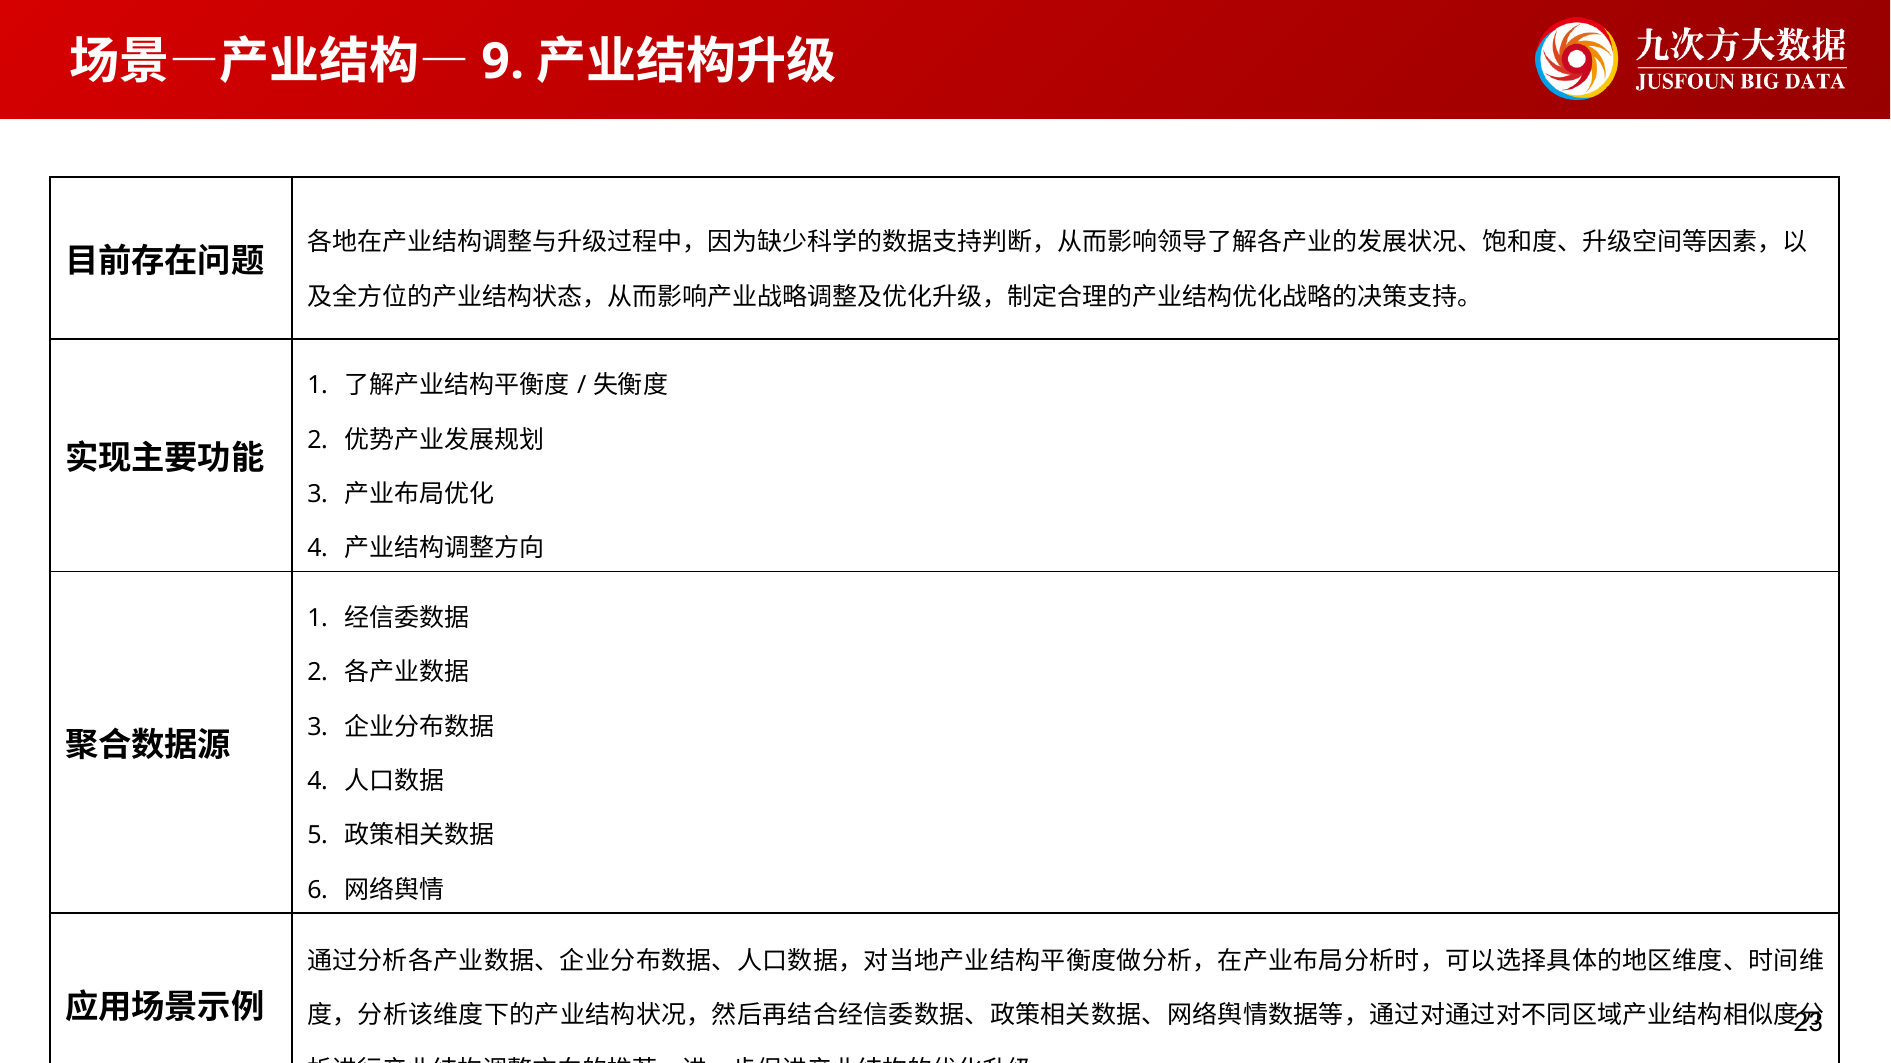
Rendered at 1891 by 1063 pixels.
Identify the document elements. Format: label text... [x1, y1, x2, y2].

table_cell 聚合数据源 [51, 572, 291, 912]
table_header 目前存在问题 [51, 178, 291, 338]
text_box 23 [1396, 994, 1838, 1052]
table_header 各地在产业结构调整与升级过程中，因为缺少科学的数据支持判断，从而影响领导了解各产业的发展状况、饱和度、升级空间等因素，以及全方位的产业结构状态，从而影响产业战略调整及优化升级，制定合理的产业结构优化战略的决策支持。 [293, 178, 1838, 338]
table_cell 通过分析各产业数据、企业分布数据、人口数据，对当地产业结构平衡度做分析，在产业布局分析时，可以选择具体的地区维度、时间维度，分析该维度下的产业结构状况，然后再结合经信委数据、政策相关数据、网络舆情数据等，通过对通过对不同区域产业结构相似度分析进行产业结构调整方向的推荐，进一步促进产业结构的优化升级。 [293, 914, 1838, 1063]
table_cell 经信委数据 各产业数据 企业分布数据 人口数据 政策相关数据 网络舆情 [293, 572, 1838, 912]
table_cell 应用场景示例 [51, 914, 291, 1063]
table_cell 实现主要功能 [51, 340, 291, 571]
picture [1839, 17, 1847, 100]
table_cell 了解产业结构平衡度/失衡度 优势产业发展规划 产业布局优化 产业结构调整方向 [293, 340, 1838, 571]
text_box 场景—产业结构—9.产业结构升级 [52, 10, 1839, 107]
